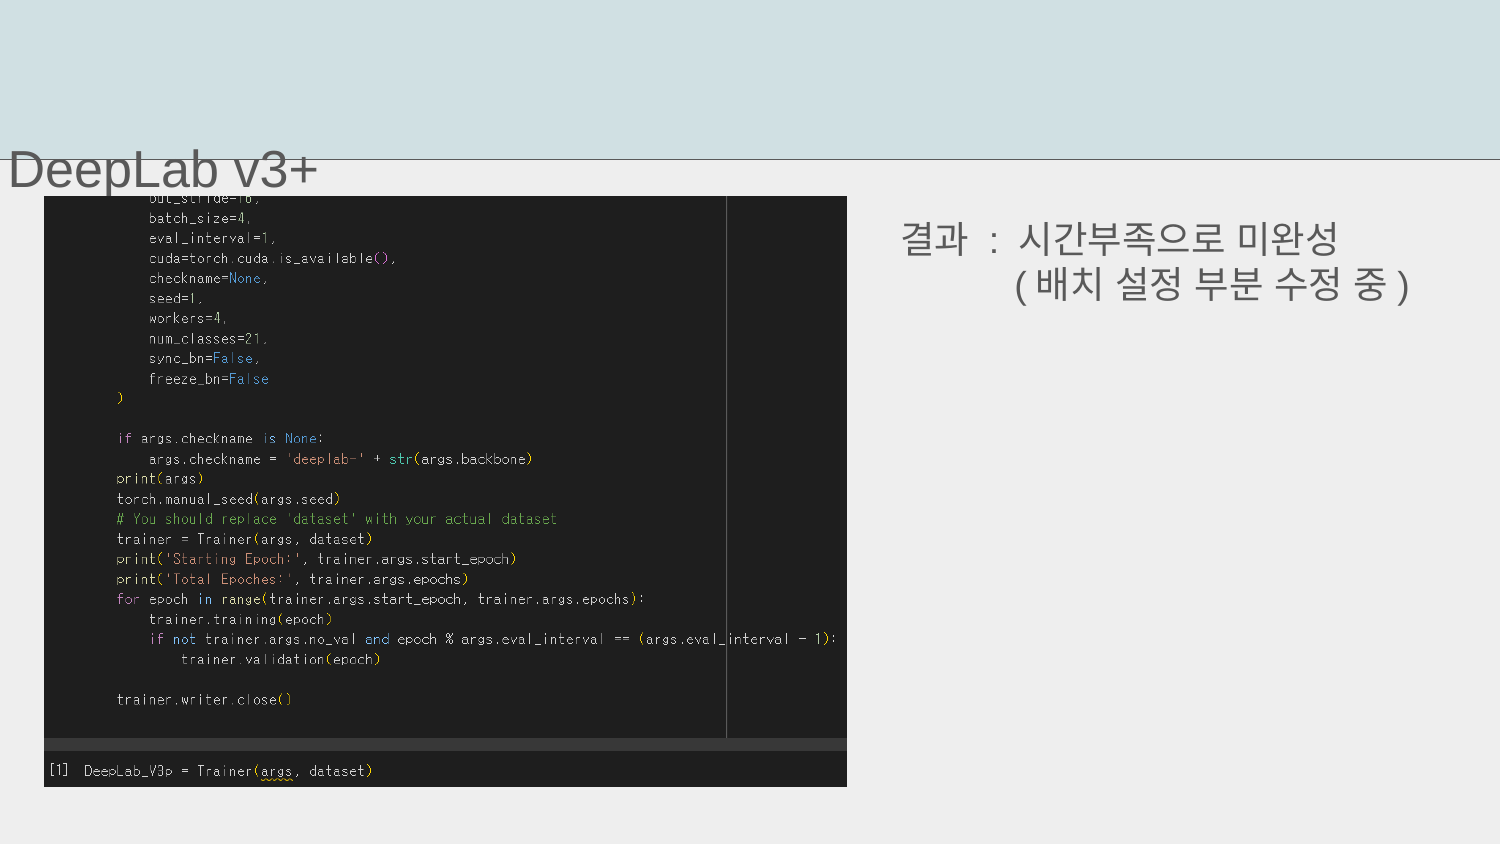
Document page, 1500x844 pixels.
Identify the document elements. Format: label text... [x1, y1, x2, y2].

text_box [0, 160, 1500, 844]
text_box 결과 : 시간부족으로 미완성 (배치 설정 부분 수정 중) [885, 200, 1470, 453]
text_box DeepLab v3+ [0, 0, 1500, 160]
picture [43, 195, 847, 787]
